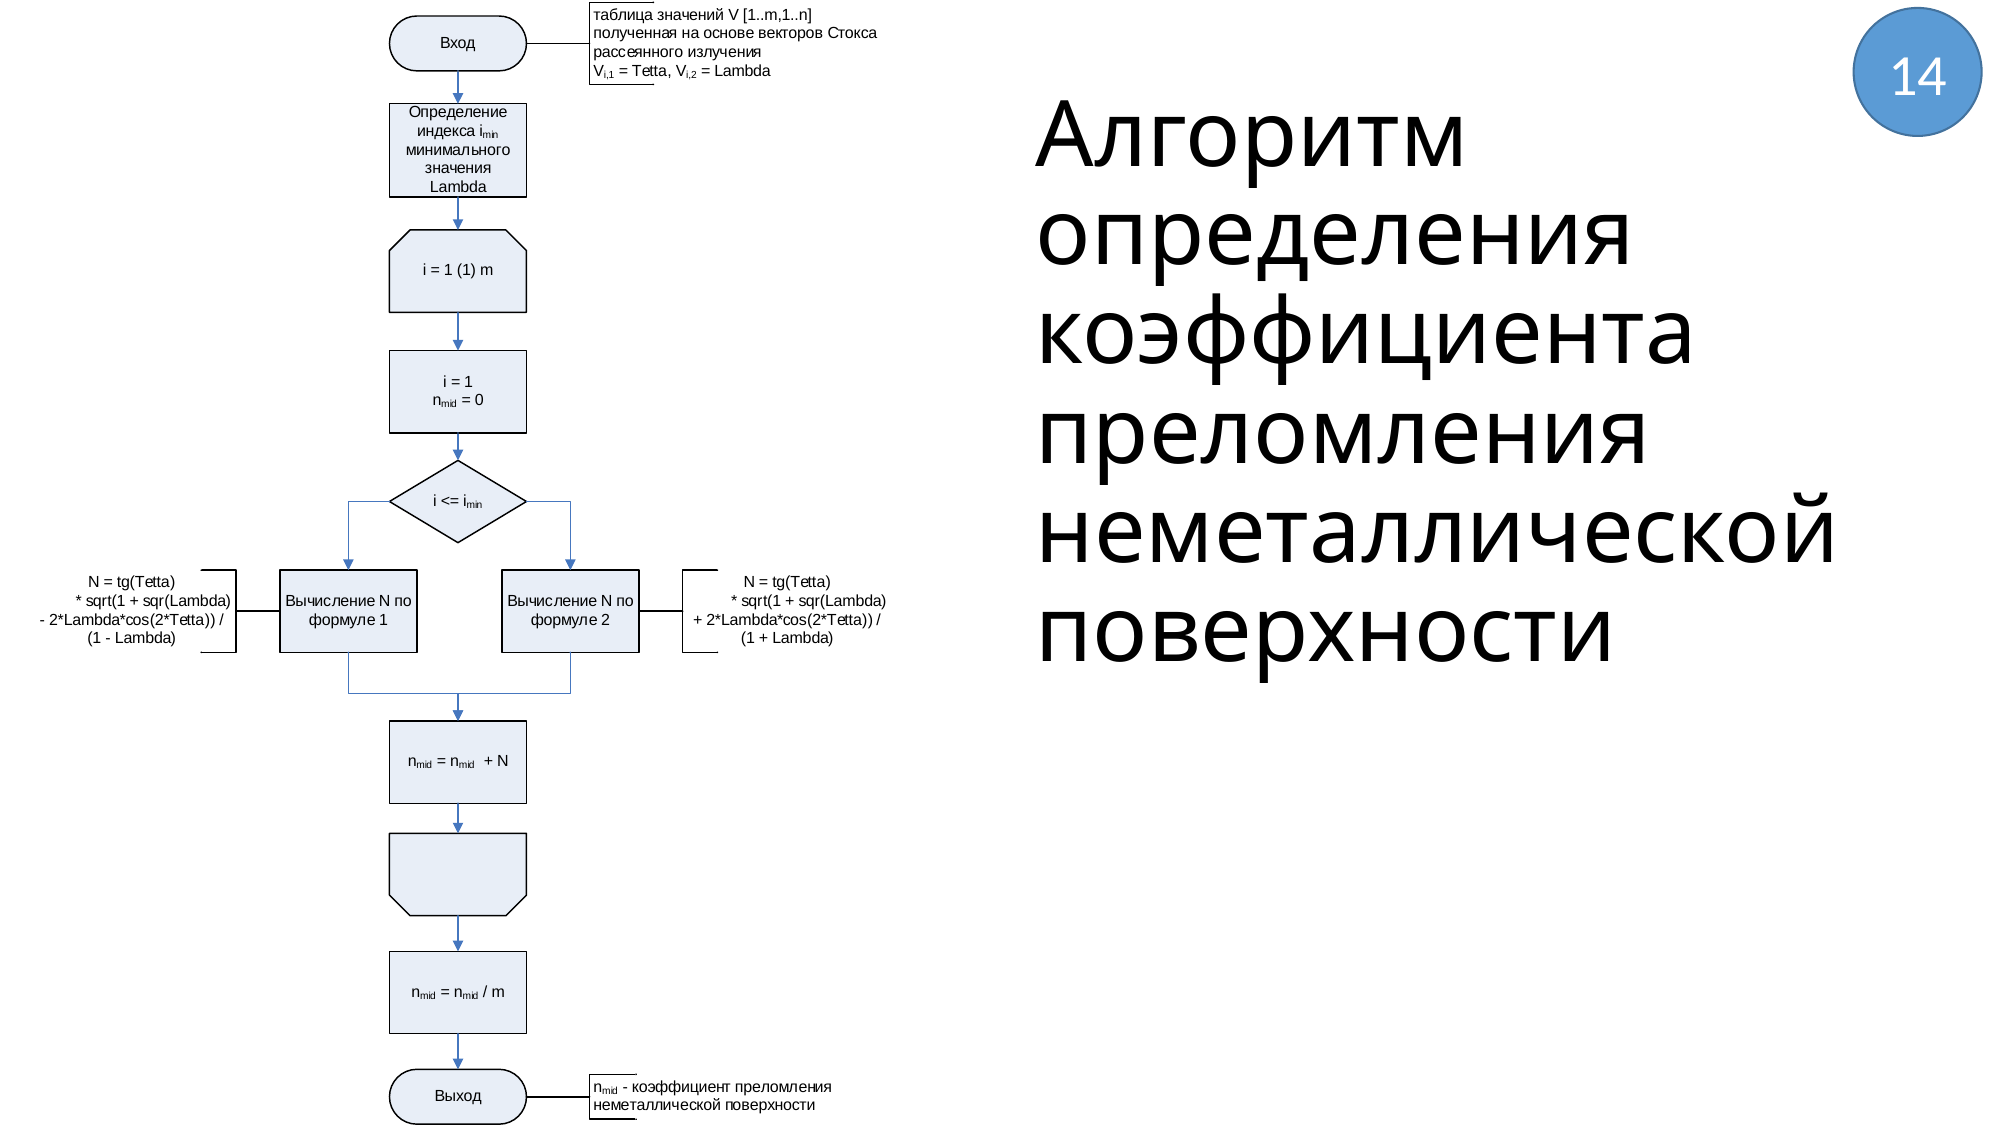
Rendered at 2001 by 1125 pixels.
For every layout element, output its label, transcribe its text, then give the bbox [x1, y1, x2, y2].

text_box 14 [1852, 6, 1983, 137]
title Алгоритм определения коэффициента преломления неметаллической поверхности [1020, 59, 1963, 708]
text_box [24, 0, 974, 1125]
